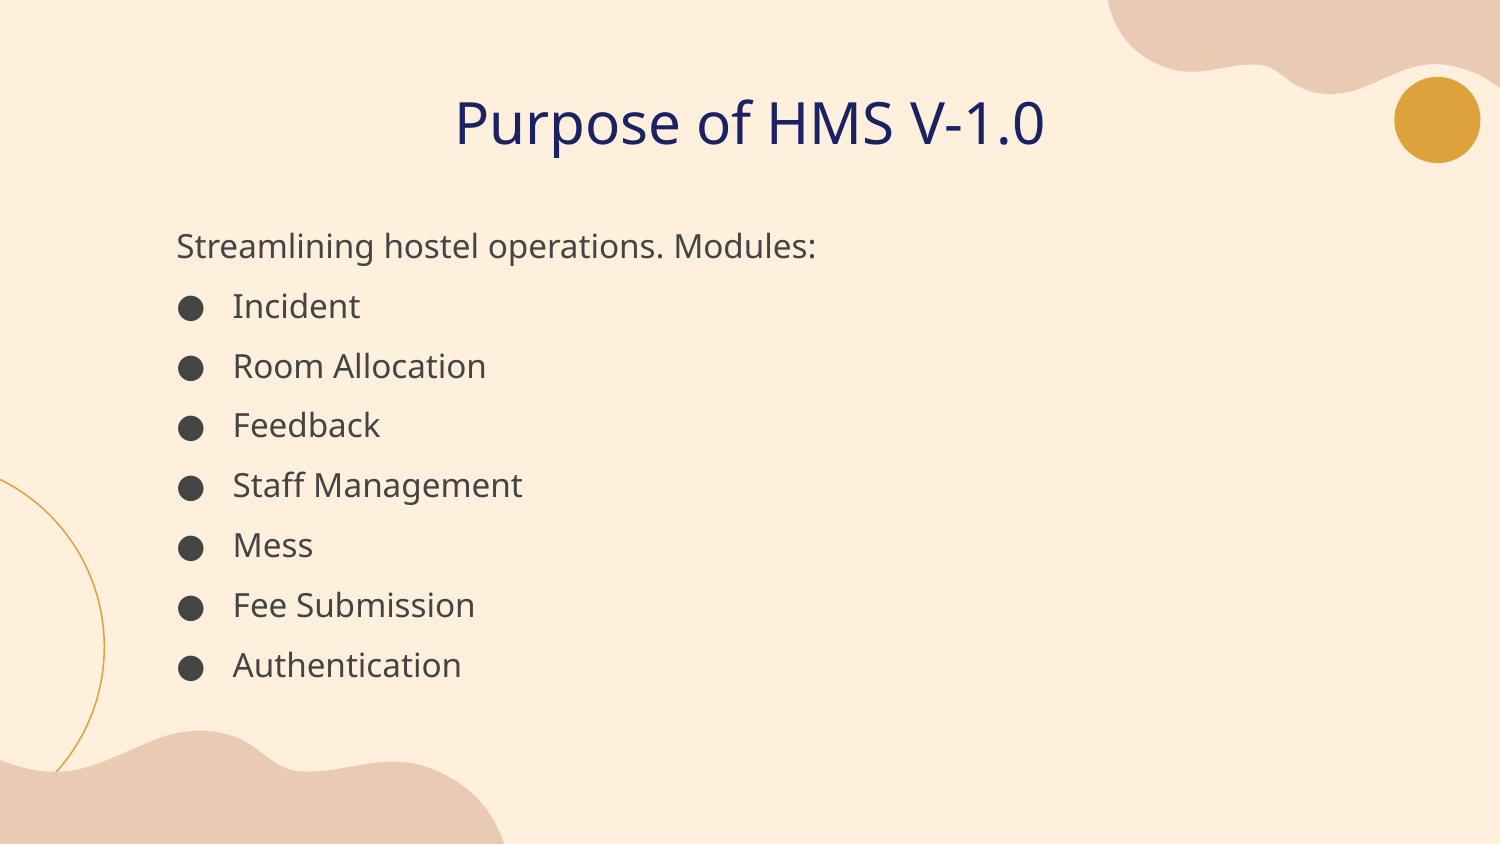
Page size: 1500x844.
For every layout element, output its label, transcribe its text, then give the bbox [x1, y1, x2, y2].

title Purpose of HMS V-1.0 [116, 71, 1383, 166]
list Streamlining hostel operations. Modules: Incident Room Allocation Feedback Staff Management Mess Fee Submission Authentication [142, 190, 1399, 724]
